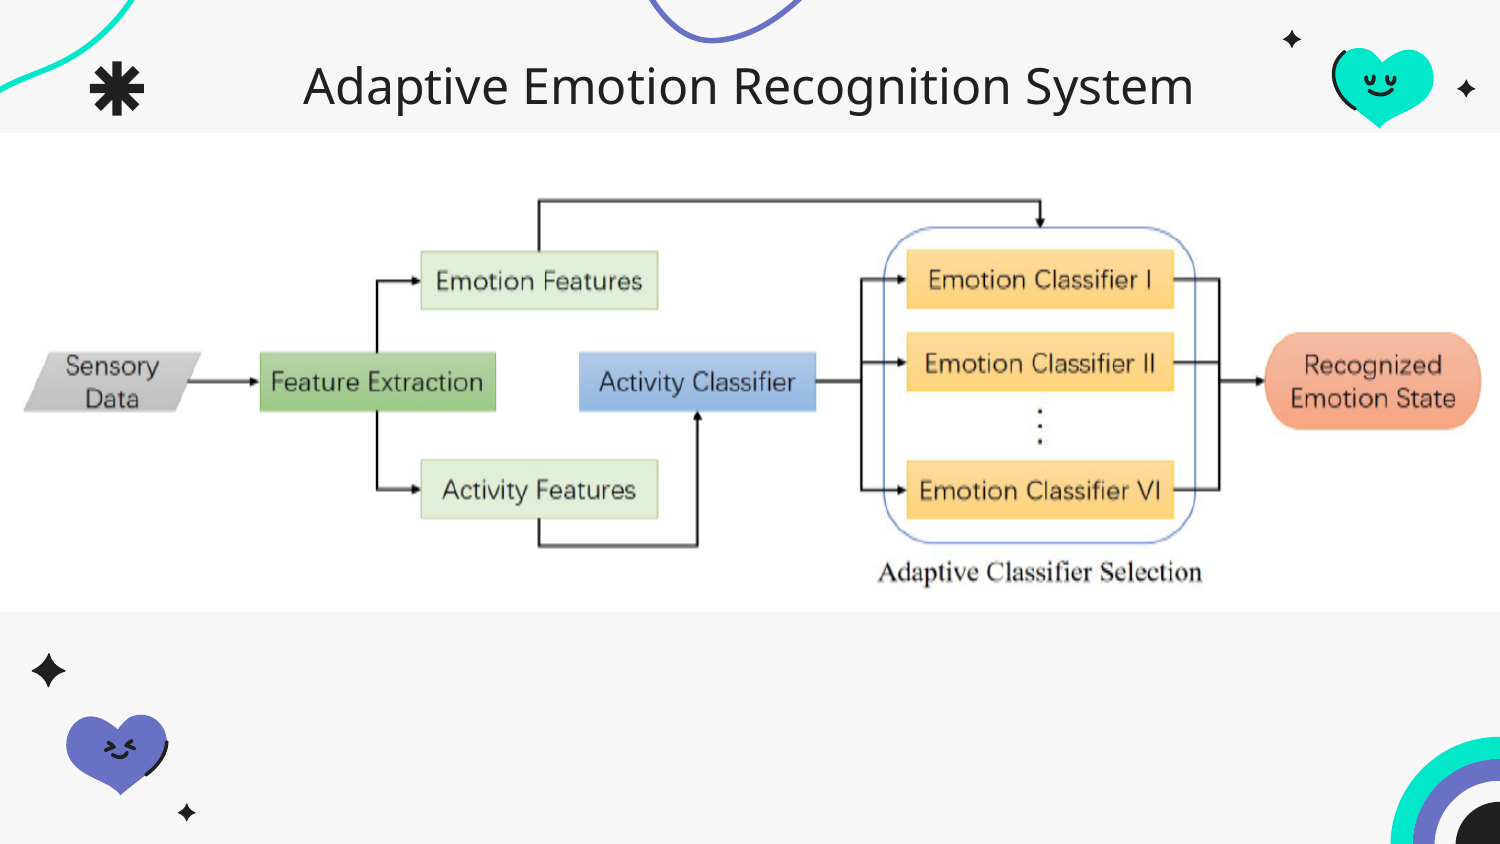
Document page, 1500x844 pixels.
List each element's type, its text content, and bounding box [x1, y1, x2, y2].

picture [0, 133, 1500, 612]
text_box Adaptive Emotion Recognition System [118, 39, 1382, 131]
